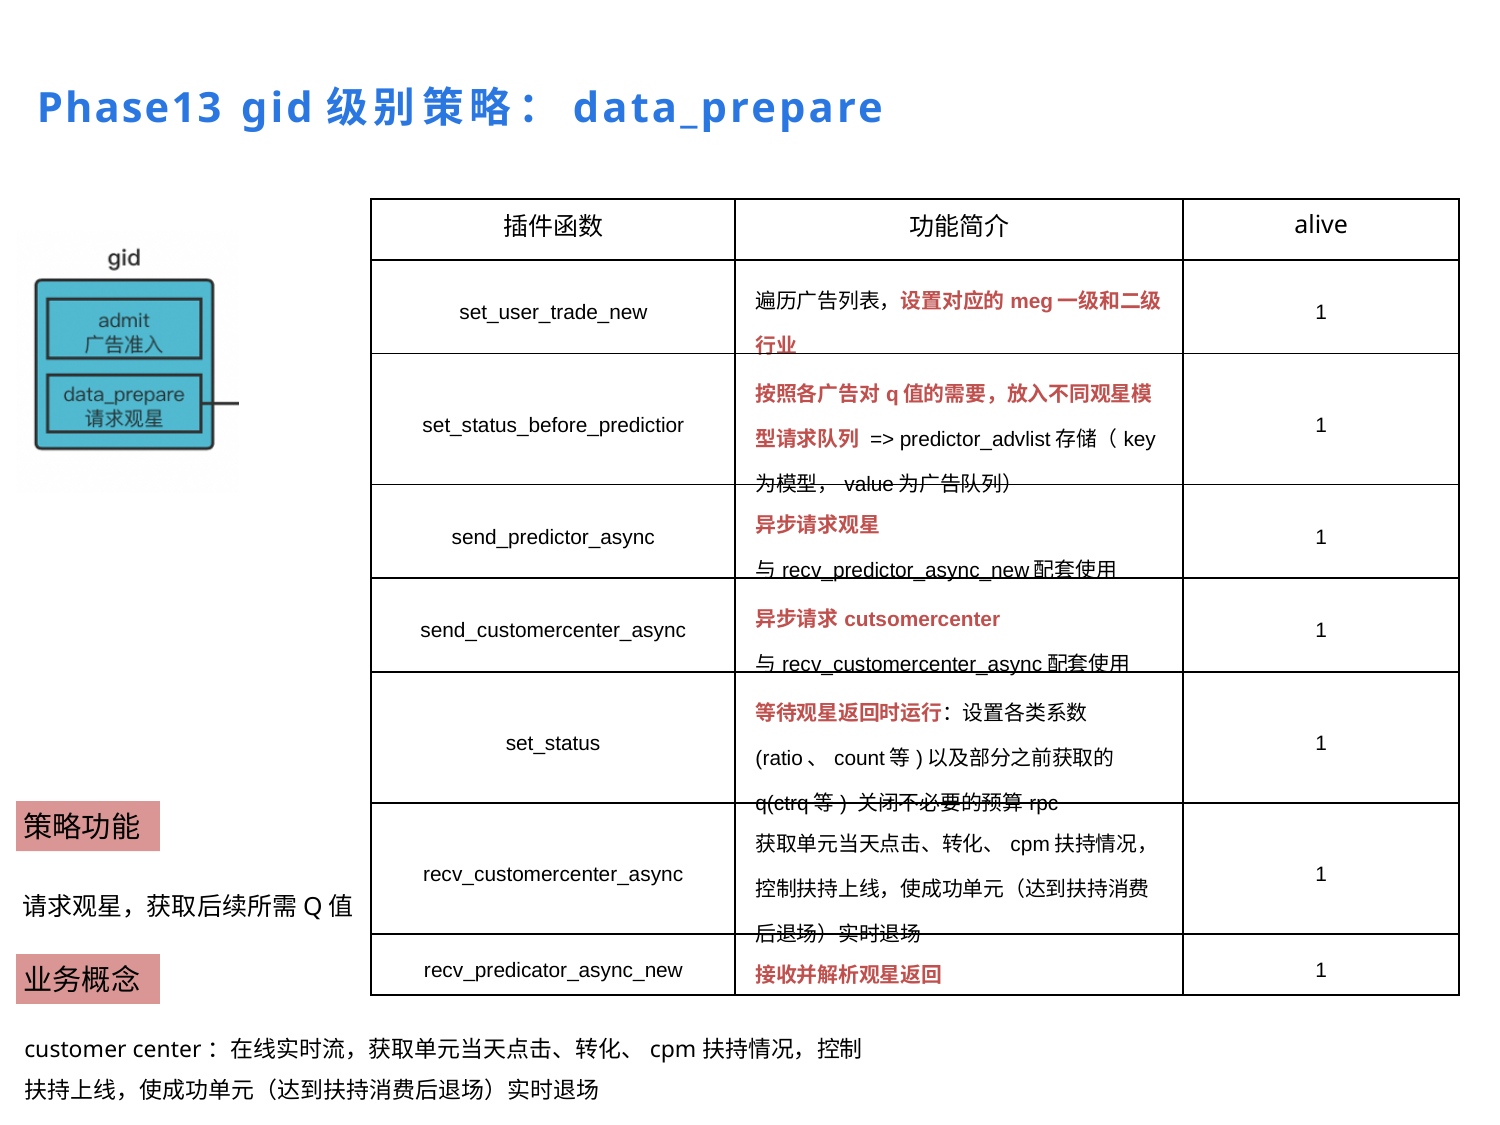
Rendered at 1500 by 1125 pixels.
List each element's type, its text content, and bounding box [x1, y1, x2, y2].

table_cell 1 [1184, 935, 1458, 994]
text_box 策略功能 [16, 801, 160, 852]
text_box 请求观星，获取后续所需Q值 [14, 868, 370, 928]
table_cell recv_predicator_async_new [372, 935, 734, 994]
table_cell 异步请求cutsomercenter 与recv_customercenter_async配套使用 [736, 579, 1182, 671]
table_cell 1 [1184, 804, 1458, 933]
table_cell recv_customercenter_async [372, 804, 734, 933]
table_cell 接收并解析观星返回 [736, 935, 1182, 994]
table_header 功能简介 [736, 200, 1182, 259]
table_cell set_status_before_predictior [372, 354, 734, 484]
table_cell 1 [1184, 485, 1458, 577]
table_cell send_predictor_async [372, 485, 734, 577]
table_cell 遍历广告列表，设置对应的meg一级和二级行业 [736, 261, 1182, 353]
table_cell 1 [1184, 673, 1458, 802]
text_box 业务概念 [16, 954, 160, 1004]
table_cell send_customercenter_async [372, 579, 734, 671]
table_cell 1 [1184, 261, 1458, 353]
table_cell 1 [1184, 354, 1458, 484]
table_cell 异步请求观星 与recv_predictor_async_new配套使用 [736, 485, 1182, 577]
table_cell 等待观星返回时运行：设置各类系数(ratio、count等)以及部分之前获取的q(ctrq等) 关闭不必要的预算rpc [736, 673, 1182, 802]
picture [15, 230, 240, 494]
table_cell set_status [372, 673, 734, 802]
table_cell 1 [1184, 579, 1458, 671]
text_box customer center：在线实时流，获取单元当天点击、转化、cpm扶持情况，控制扶持上线，使成功单元（达到扶持消费后退场）实时退场 [16, 1013, 874, 1125]
table_cell 按照各广告对q值的需要，放入不同观星模型请求队列 => predictor_advlist存储（key为模型，value为广告队列） [736, 354, 1182, 484]
table_cell set_user_trade_new [372, 261, 734, 353]
table_header alive [1184, 200, 1458, 259]
table_header 插件函数 [372, 200, 734, 259]
text_box Phase13 gid级别策略：data_prepare [29, 73, 934, 139]
table_cell 获取单元当天点击、转化、cpm扶持情况，控制扶持上线，使成功单元（达到扶持消费后退场）实时退场 [736, 804, 1182, 933]
